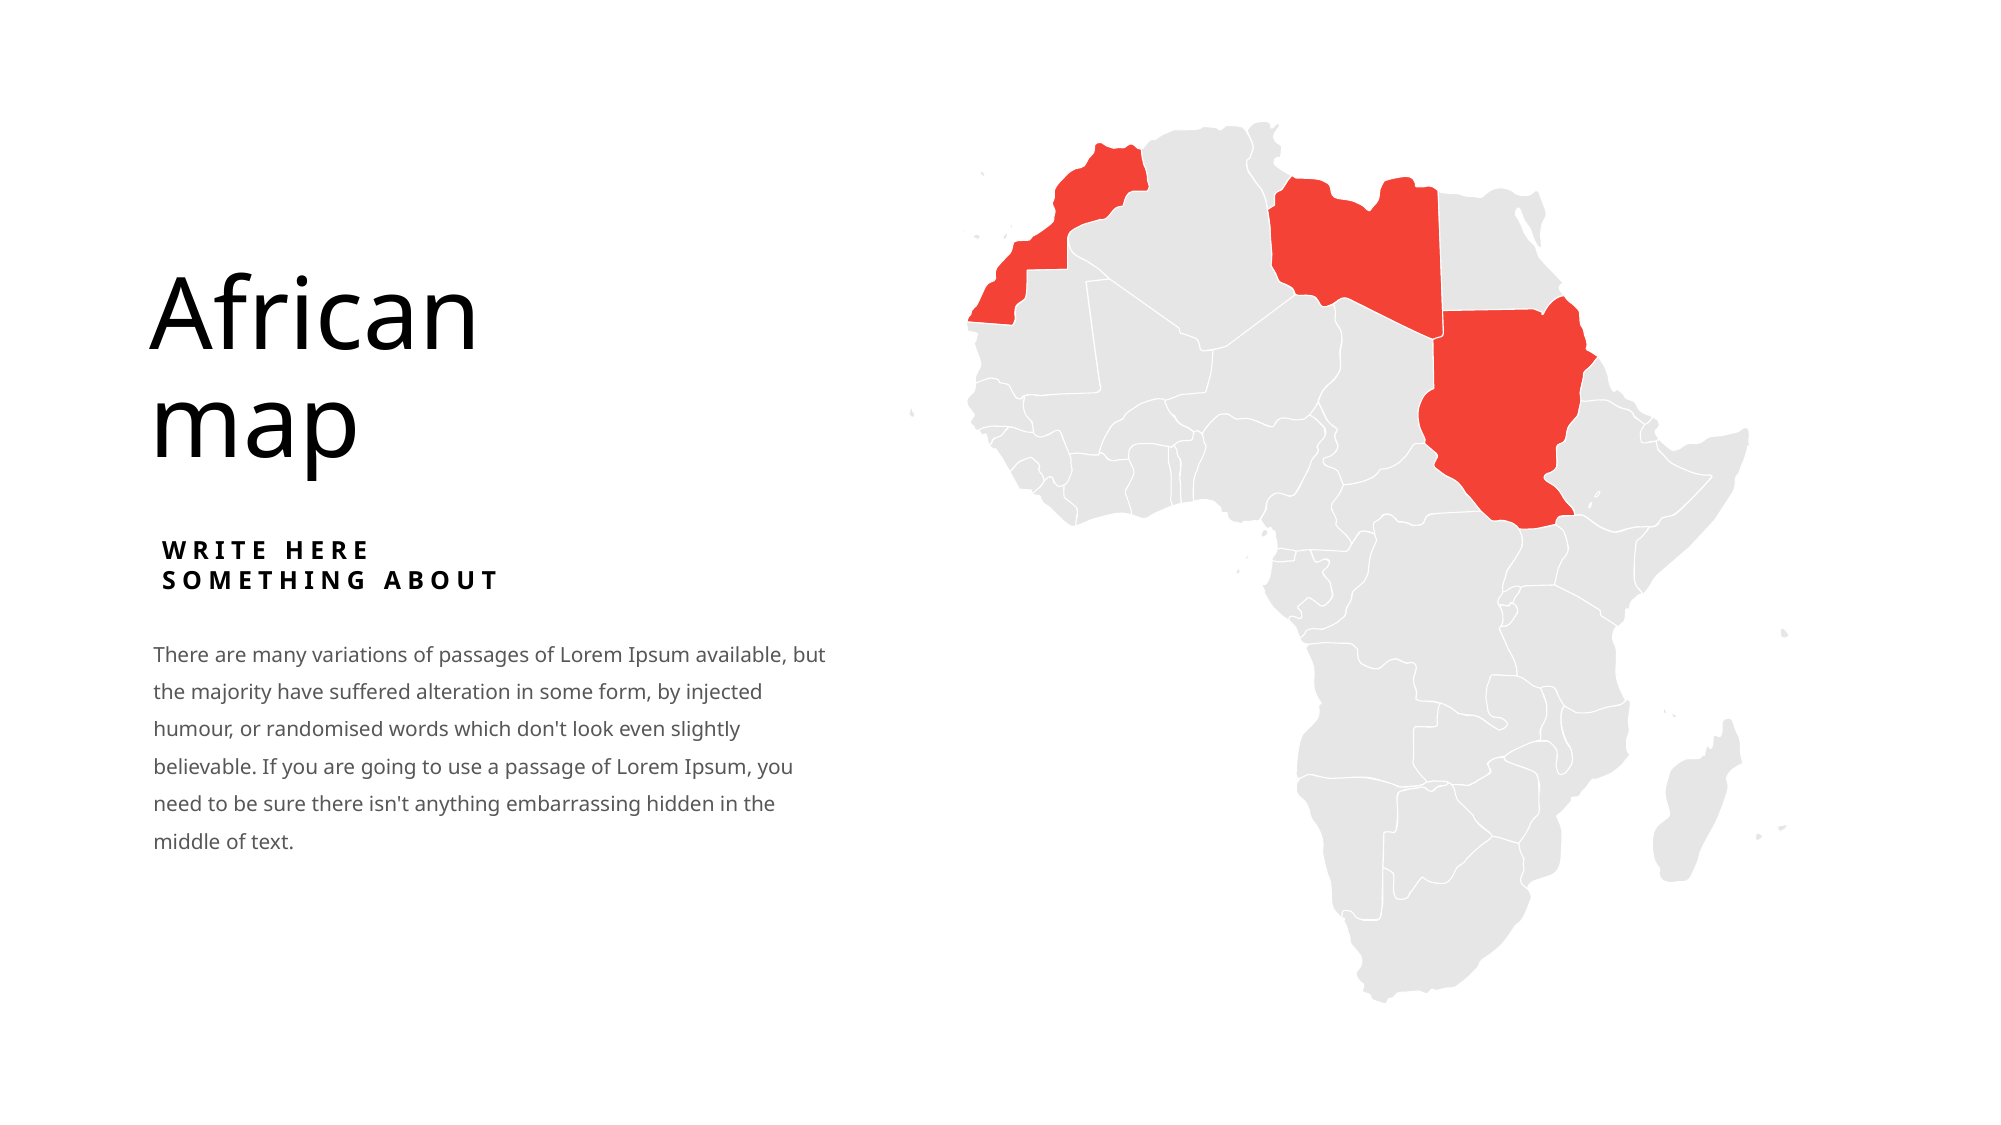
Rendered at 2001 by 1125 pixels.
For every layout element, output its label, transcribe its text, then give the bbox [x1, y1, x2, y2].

text_box WRITE HERE SOMETHING ABOUT [161, 527, 497, 602]
text_box There are many variations of passages of Lorem Ipsum available, but the majority have suffered alteration in some form, by injected humour, or randomised words which don't look even slightly believable. If you are going to use a passage of Lorem Ipsum, you need to be sure there isn't anything embarrassing hidden in the middle of text. [153, 621, 832, 861]
text_box African map [149, 256, 909, 499]
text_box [909, 120, 1791, 1005]
